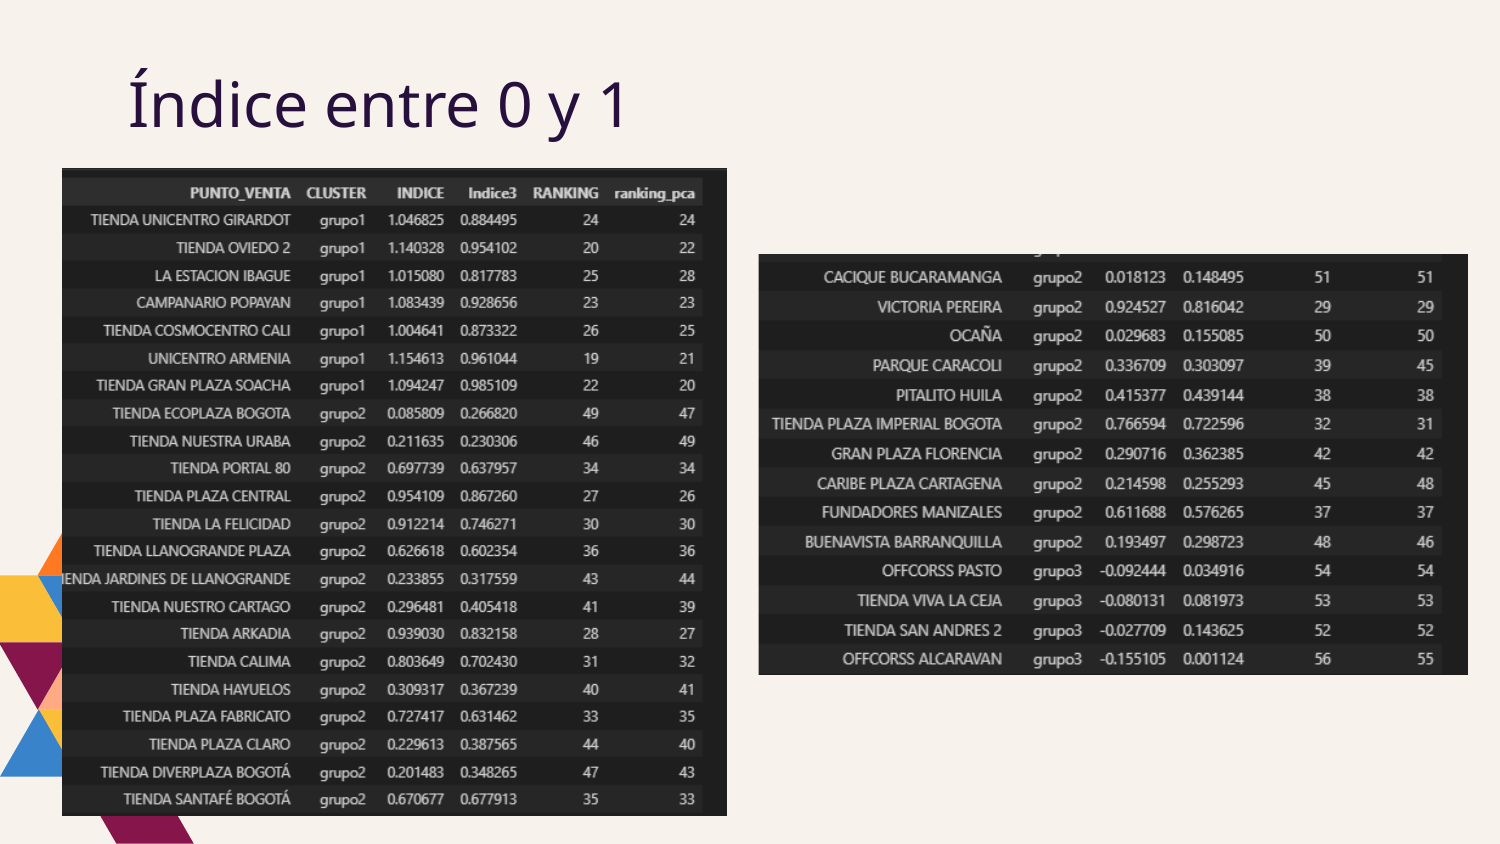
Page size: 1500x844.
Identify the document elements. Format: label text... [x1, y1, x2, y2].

picture [758, 254, 1469, 675]
title Índice entre 0 y 1 [113, 50, 1378, 145]
picture [61, 168, 728, 816]
